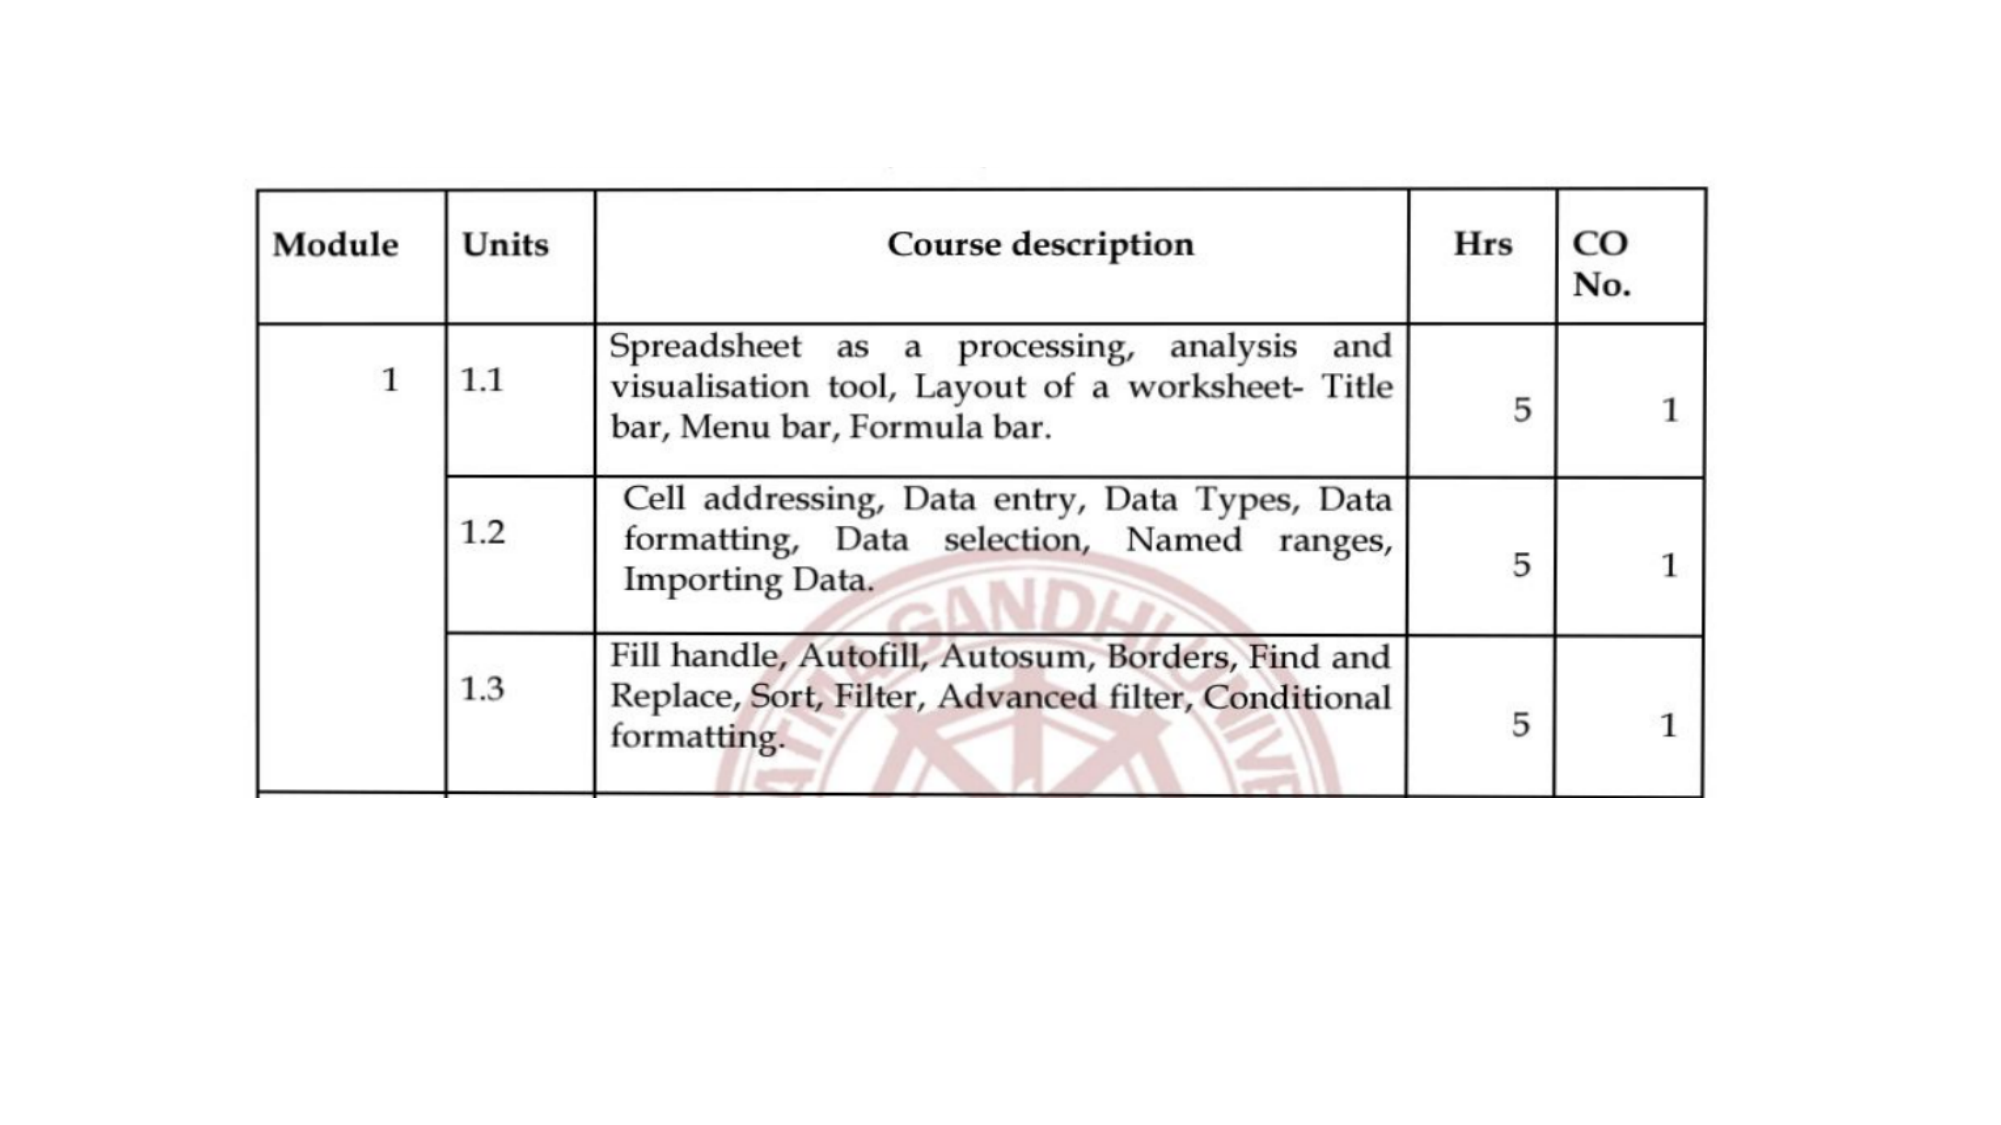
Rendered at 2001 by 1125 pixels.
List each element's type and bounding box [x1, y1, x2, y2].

picture [235, 167, 1762, 798]
